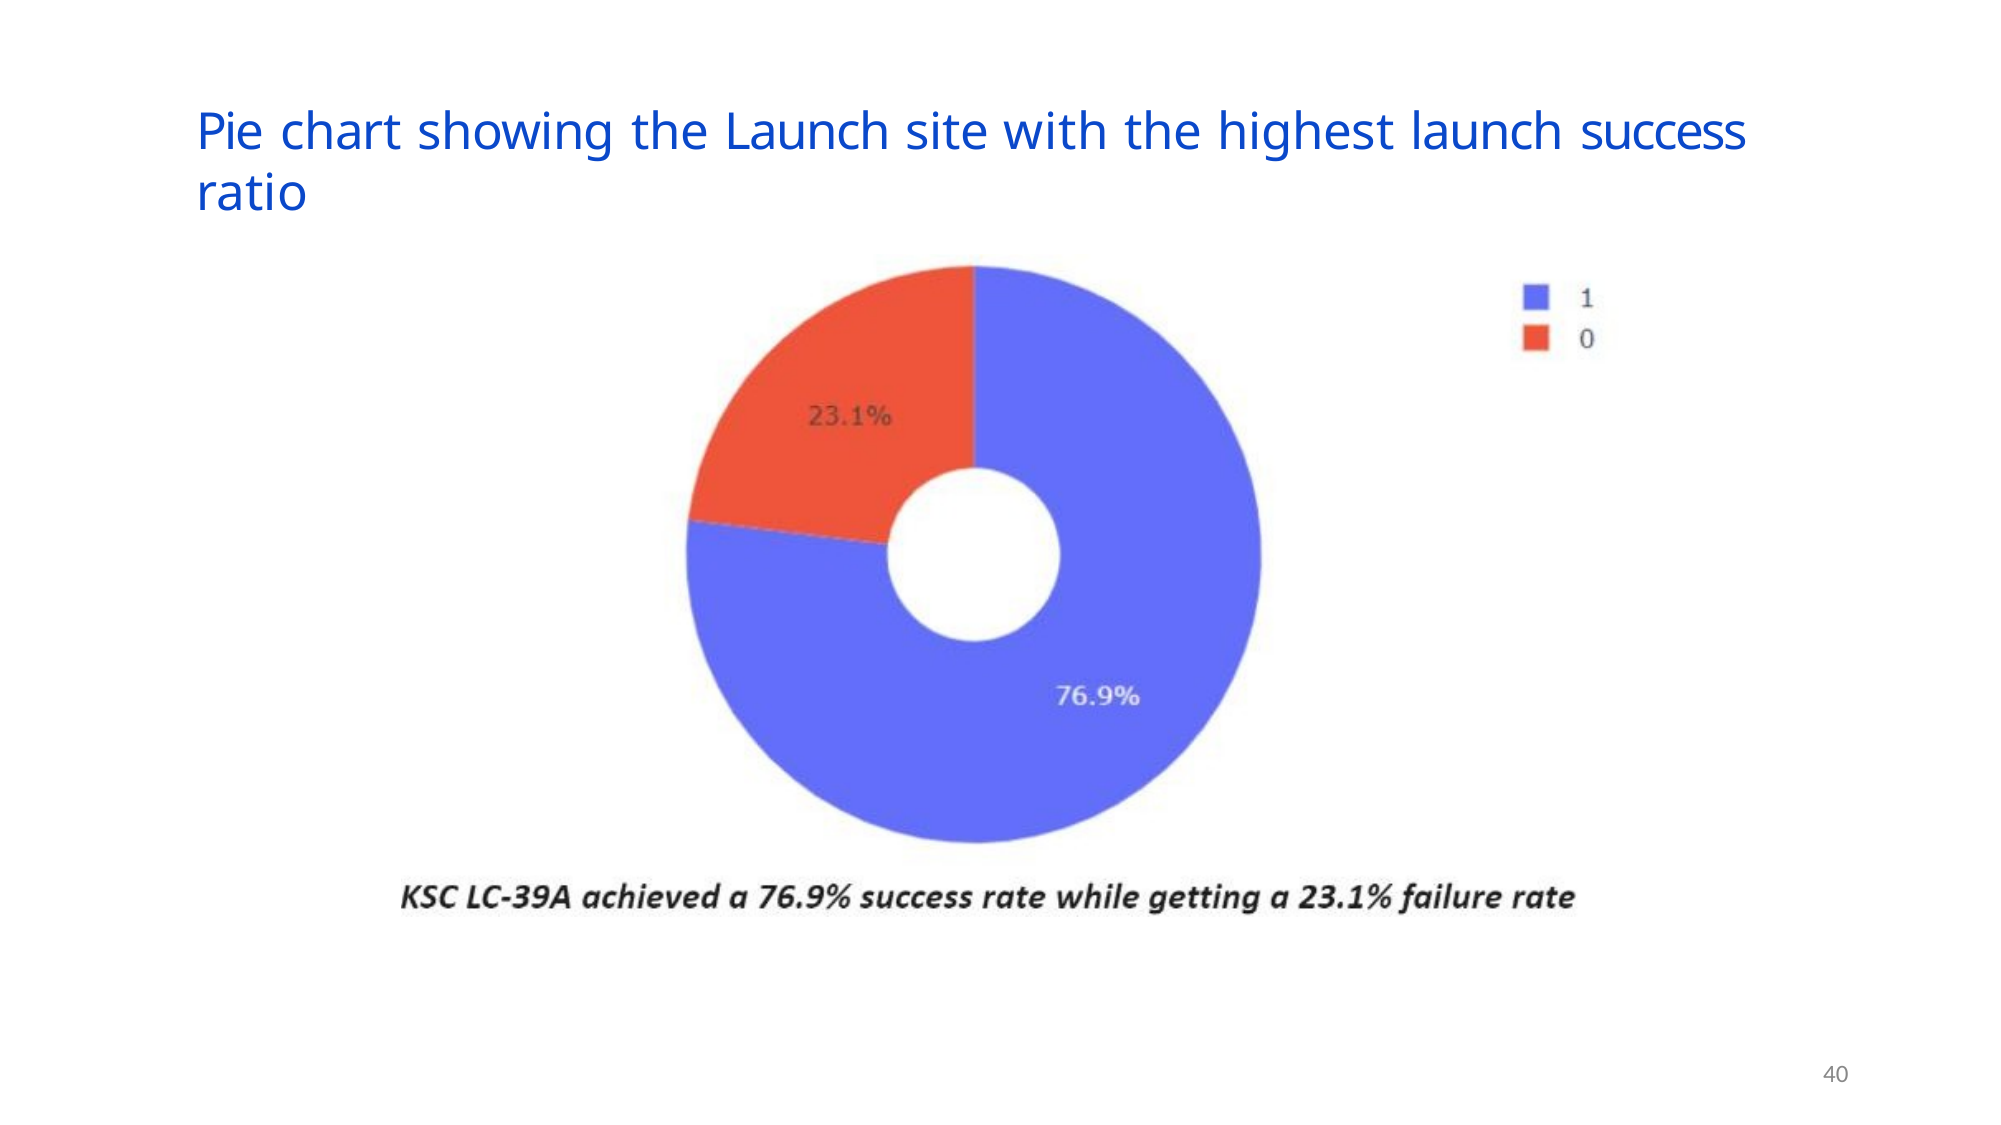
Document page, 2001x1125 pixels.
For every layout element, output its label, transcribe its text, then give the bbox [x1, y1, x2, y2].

title Pie chart showing the Launch site with the highest launch success ratio [194, 95, 1780, 287]
text_box 40 [1816, 1056, 1855, 1088]
picture [400, 253, 1619, 917]
